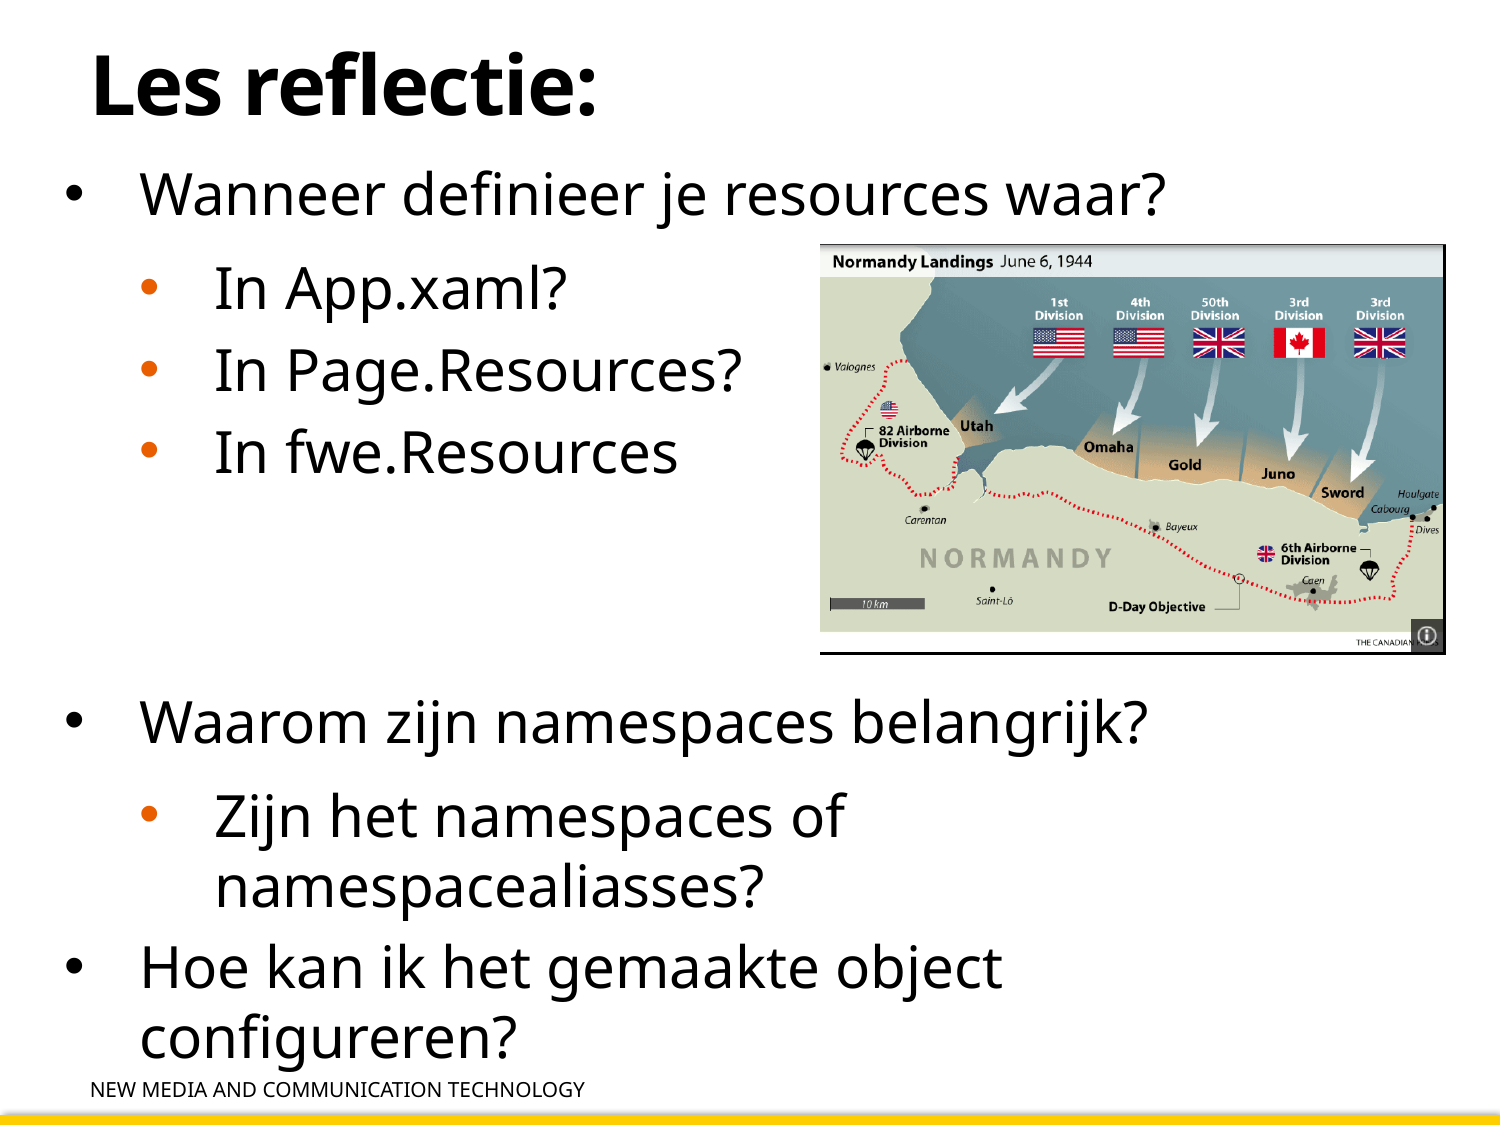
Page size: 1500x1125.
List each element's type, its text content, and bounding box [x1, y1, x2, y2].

title Les reflectie: [75, 25, 1425, 144]
picture [820, 243, 1446, 655]
list Wanneer definieer je resources waar? In App.xaml? In Page.Resources? In fwe.Resources Waarom zijn namespaces belangrijk? Zijn het namespaces of namespacealiasses? Hoe kan ik het gemaakte object configureren? [49, 149, 1384, 976]
